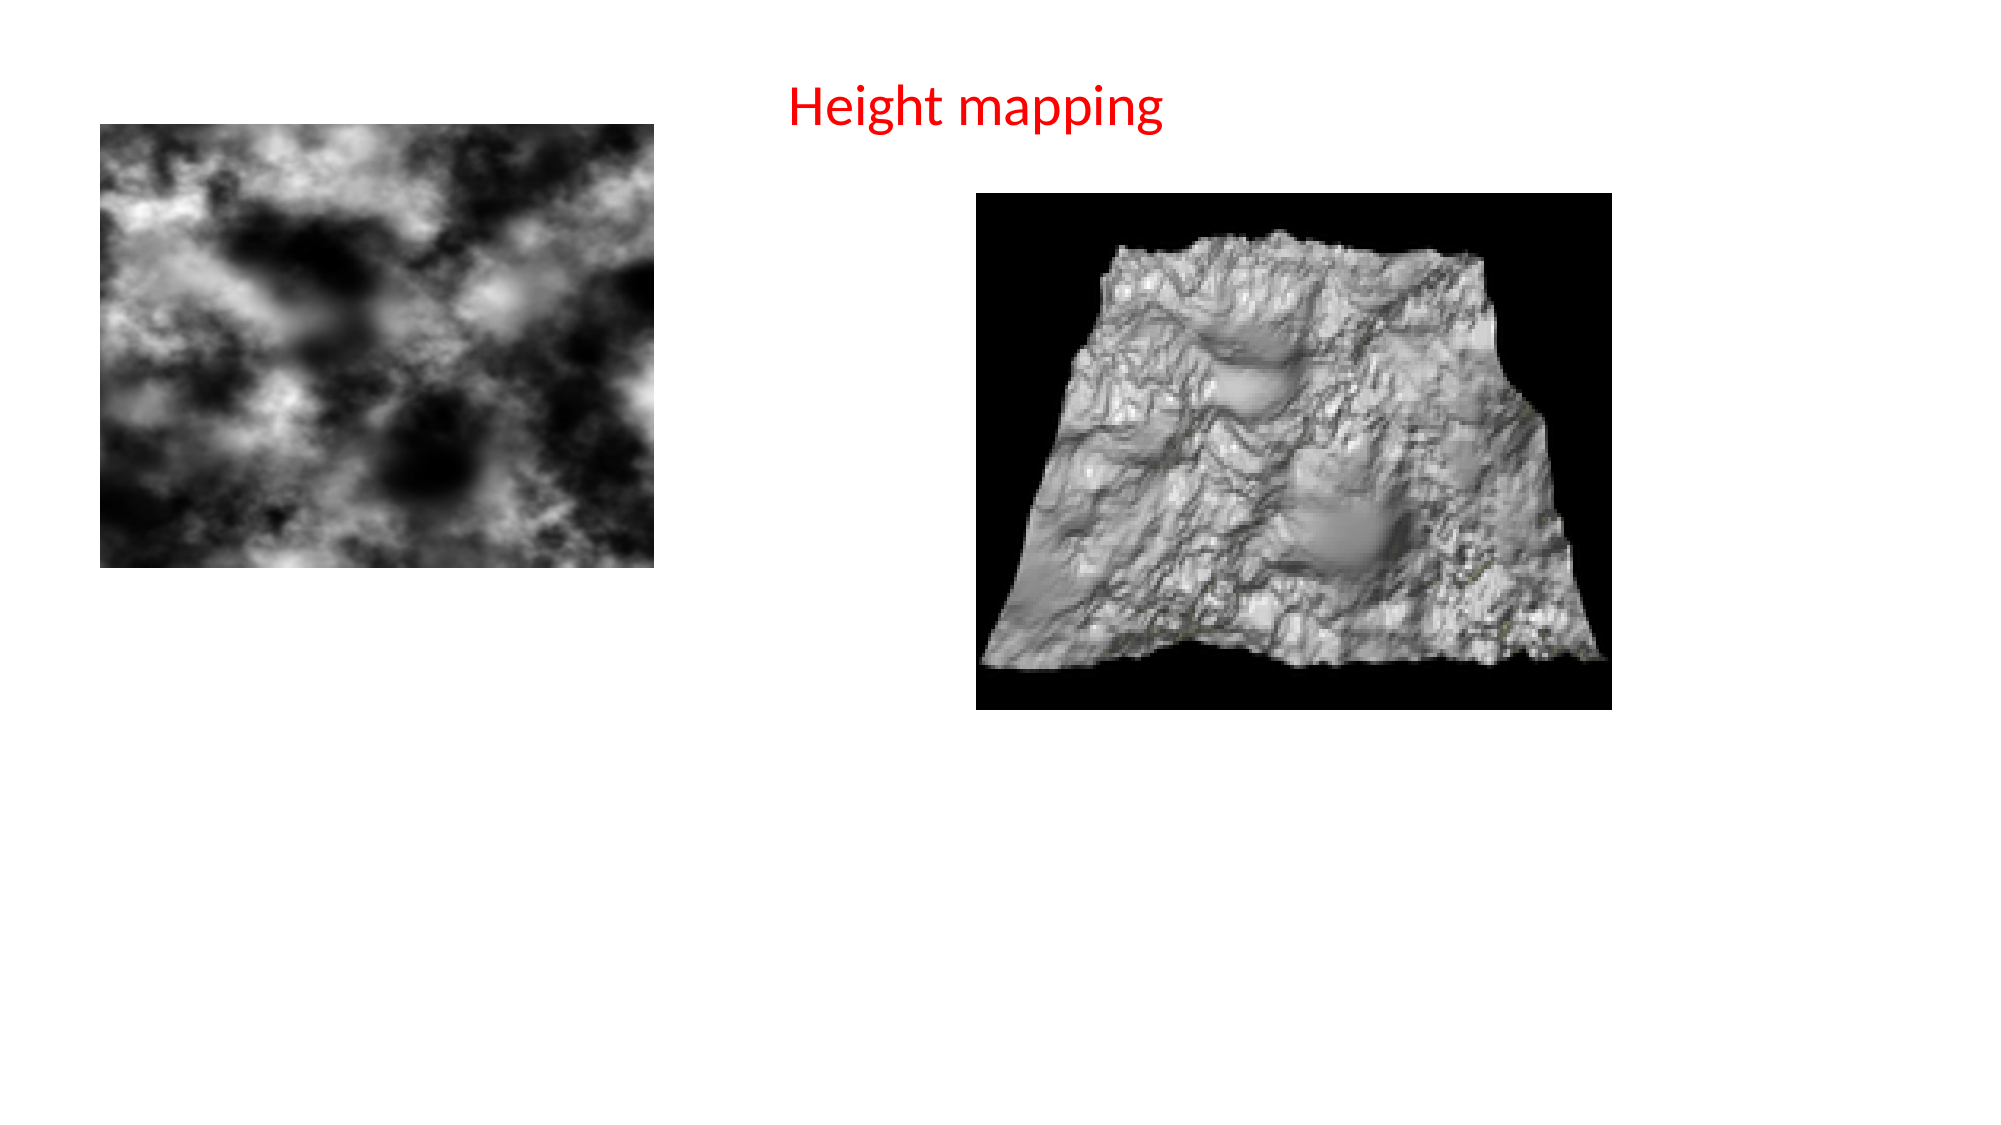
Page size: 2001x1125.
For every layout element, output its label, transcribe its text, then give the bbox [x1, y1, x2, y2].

text_box Height mapping [774, 60, 1180, 145]
picture [976, 193, 1612, 710]
picture [100, 124, 654, 568]
